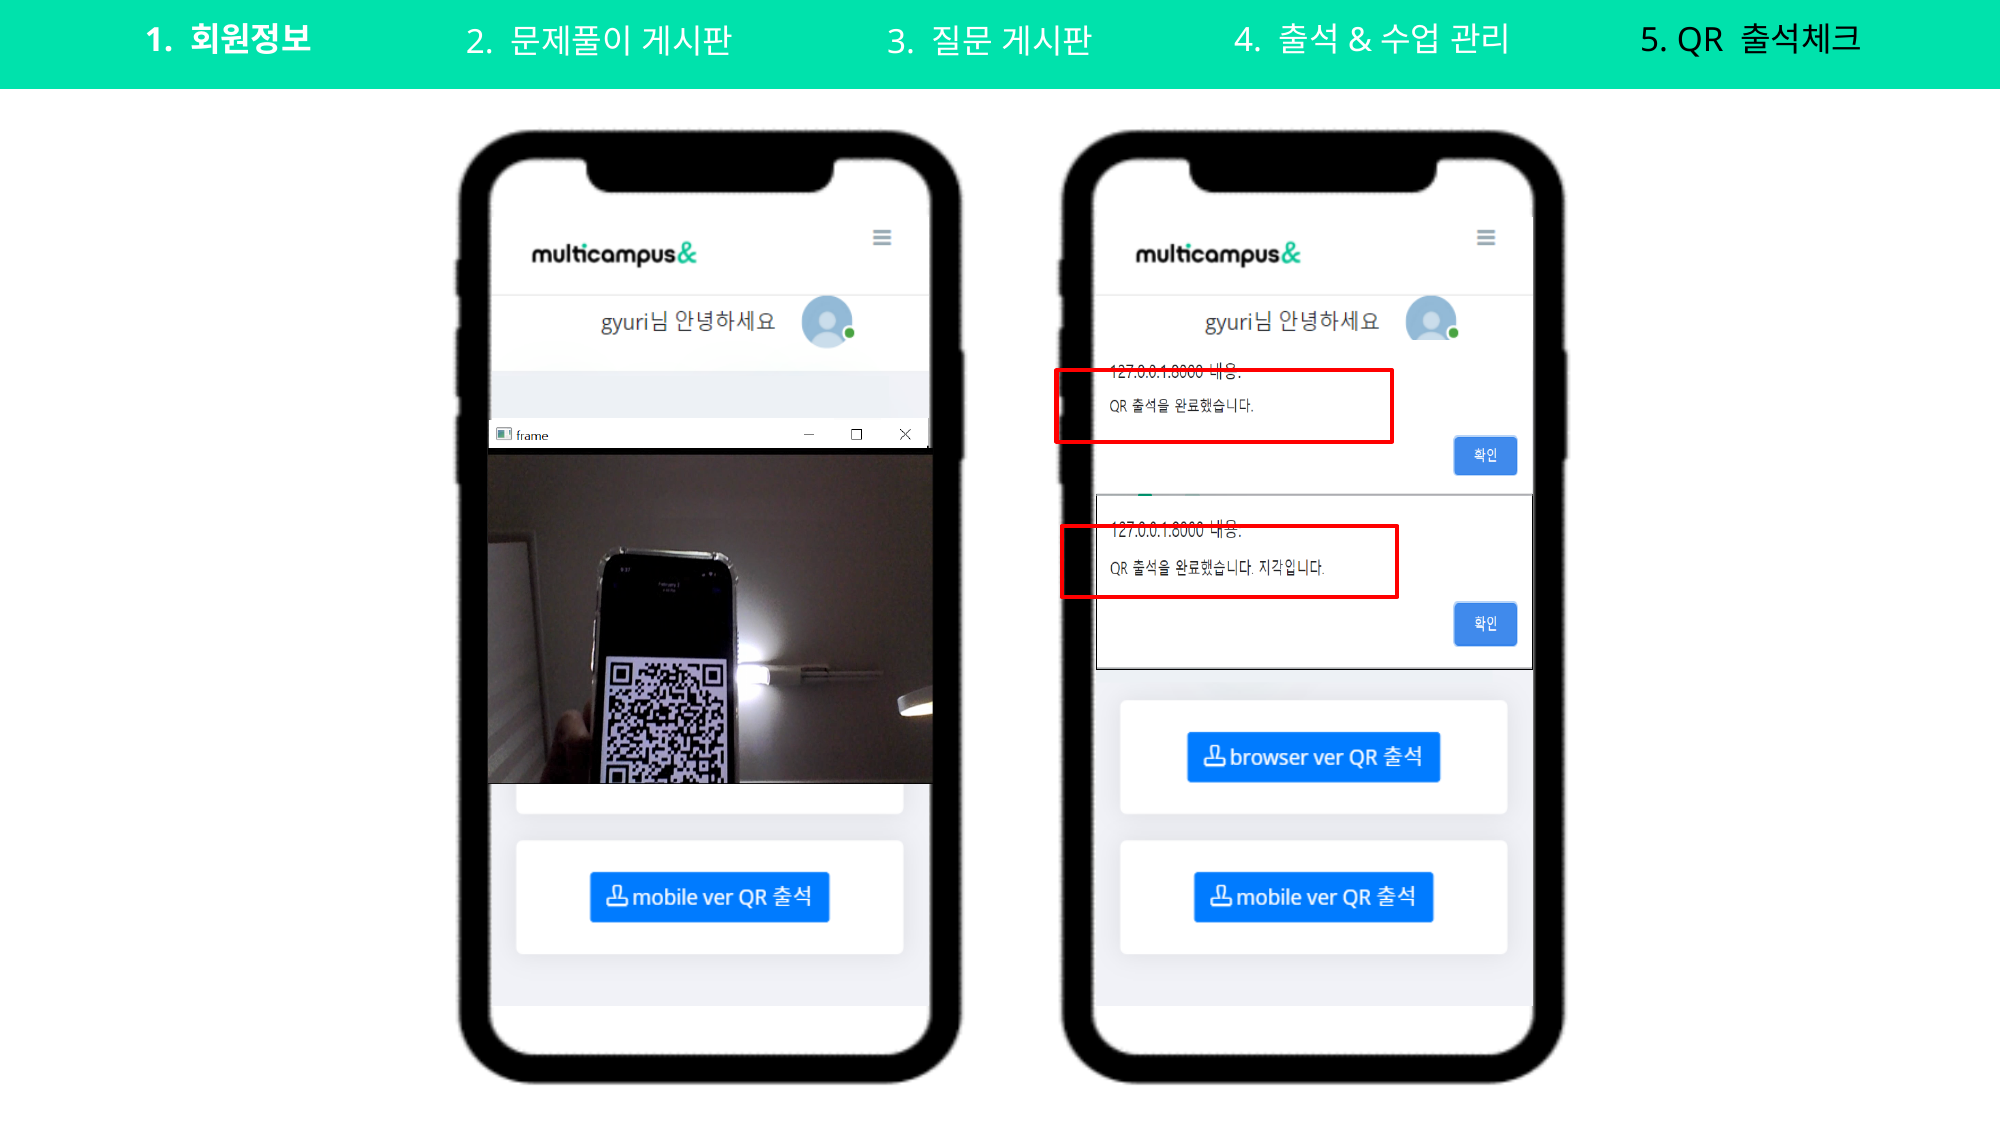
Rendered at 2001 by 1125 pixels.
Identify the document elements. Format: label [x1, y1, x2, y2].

text_box [0, 0, 2000, 89]
text_box [408, 123, 997, 1106]
text_box [1012, 123, 1601, 1106]
text_box [0, 10, 1547, 69]
picture [1096, 340, 1533, 671]
text_box [1549, 10, 1912, 69]
picture [488, 418, 933, 784]
